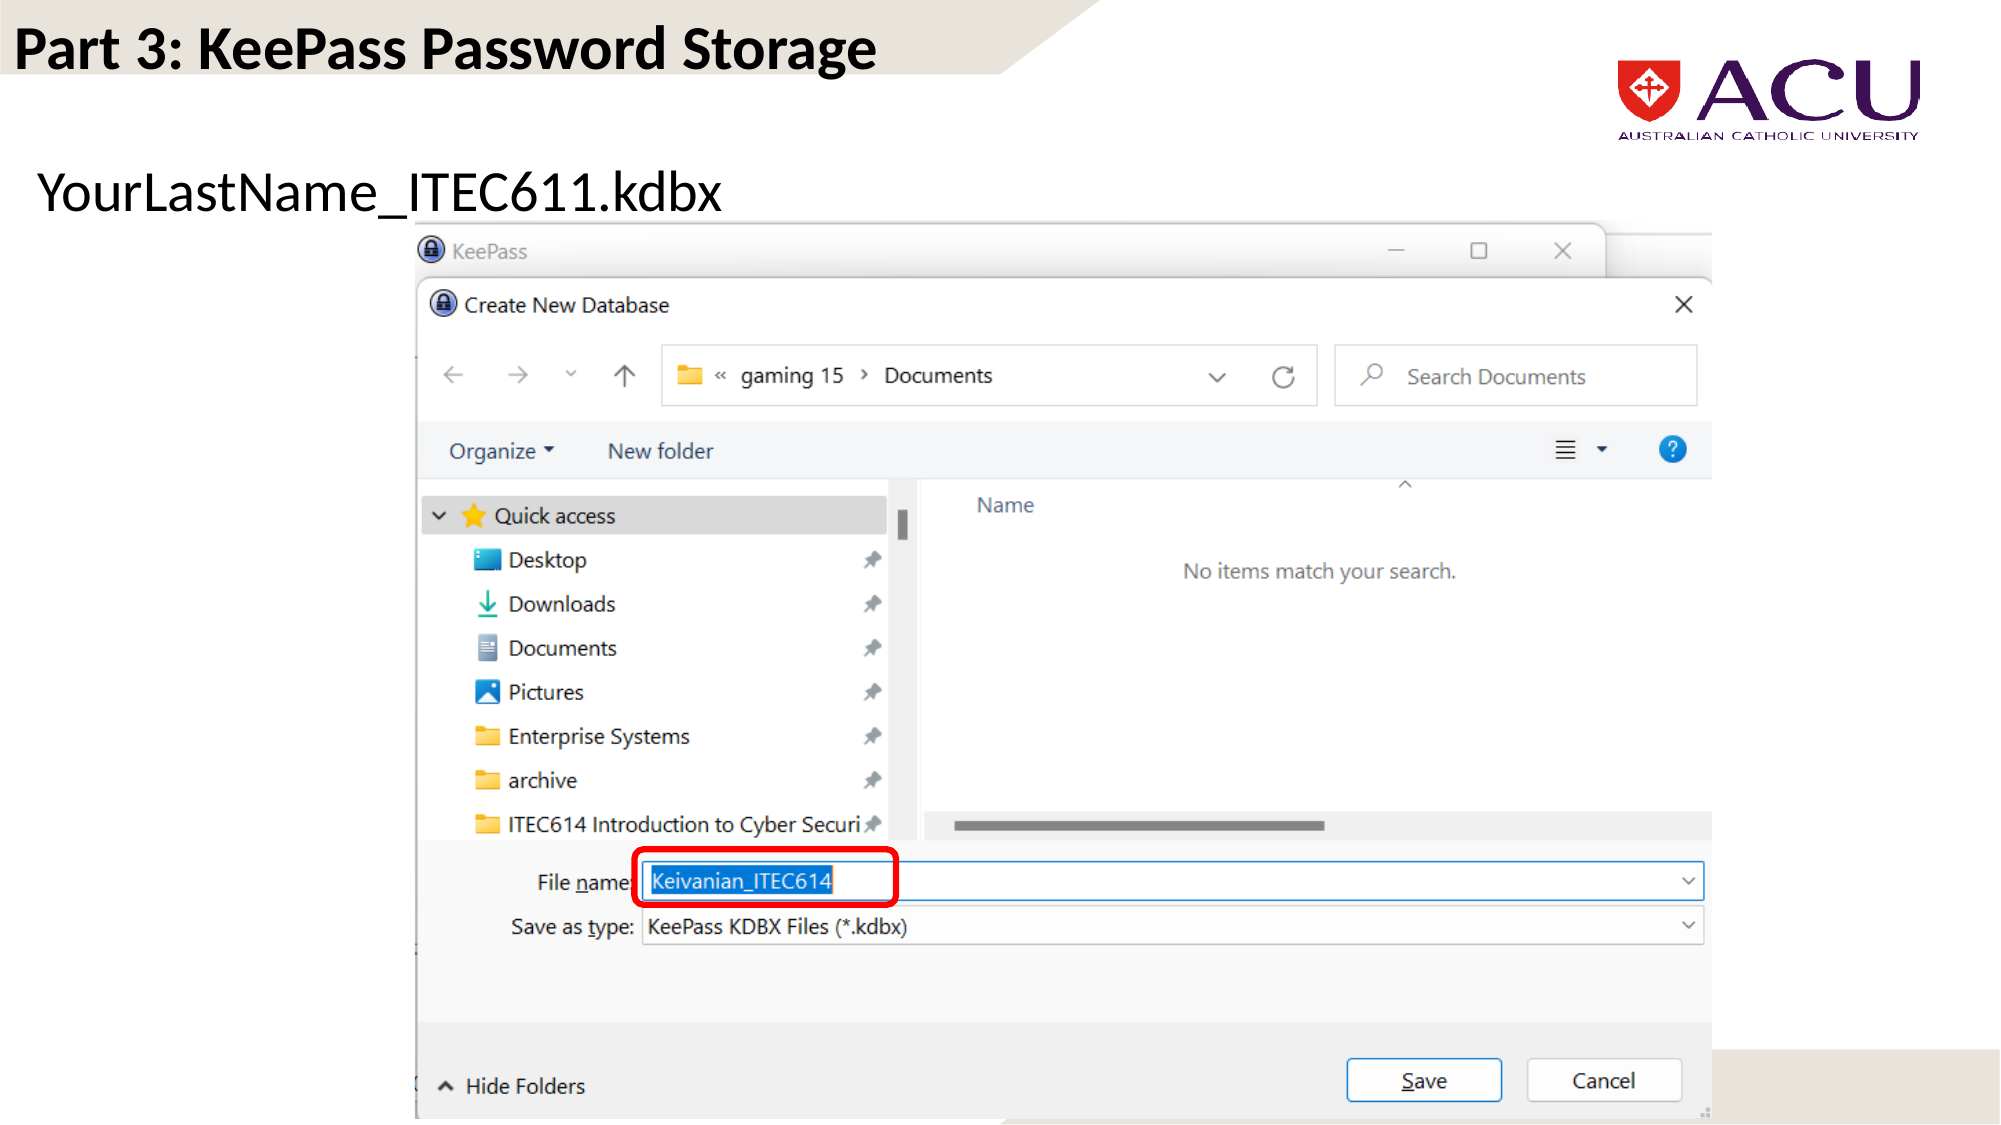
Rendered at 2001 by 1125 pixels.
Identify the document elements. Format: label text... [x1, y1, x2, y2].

picture [414, 219, 1713, 1119]
text_box Part 3: KeePass Password Storage [0, 0, 2000, 90]
picture [1618, 90, 1920, 140]
text_box YourLastName_ITEC611.kdbx [22, 145, 1035, 231]
